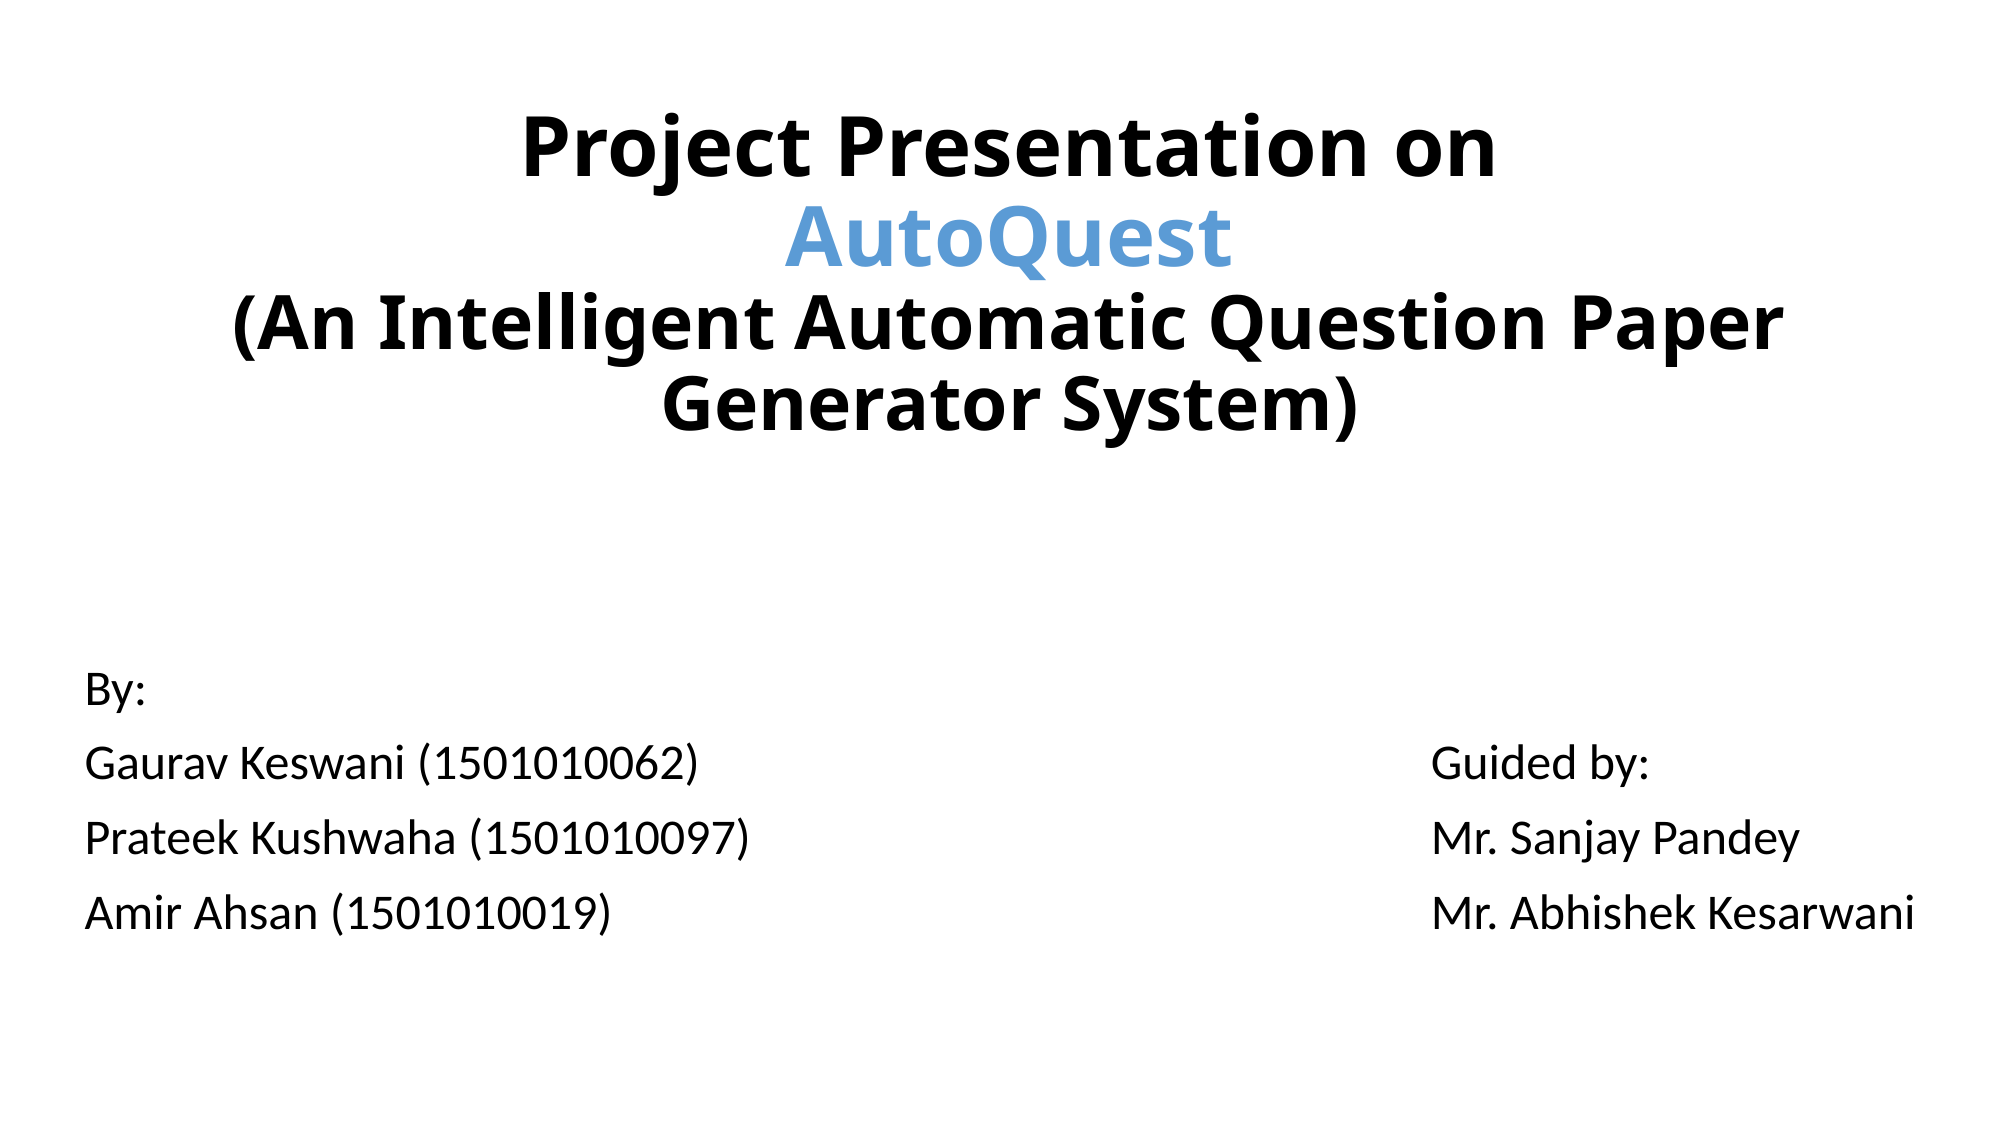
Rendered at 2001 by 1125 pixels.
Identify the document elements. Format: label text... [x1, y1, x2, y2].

title Project Presentation on AutoQuest (An Intelligent Automatic Question Paper Generator System) [84, 84, 1935, 455]
subtitle By: Gaurav Keswani (1501010062) Guided by: Prateek Kushwaha (1501010097) Mr. Sanjay Pandey Amir Ahsan (1501010019) Mr. Abhishek Kesarwani [69, 654, 1935, 1009]
